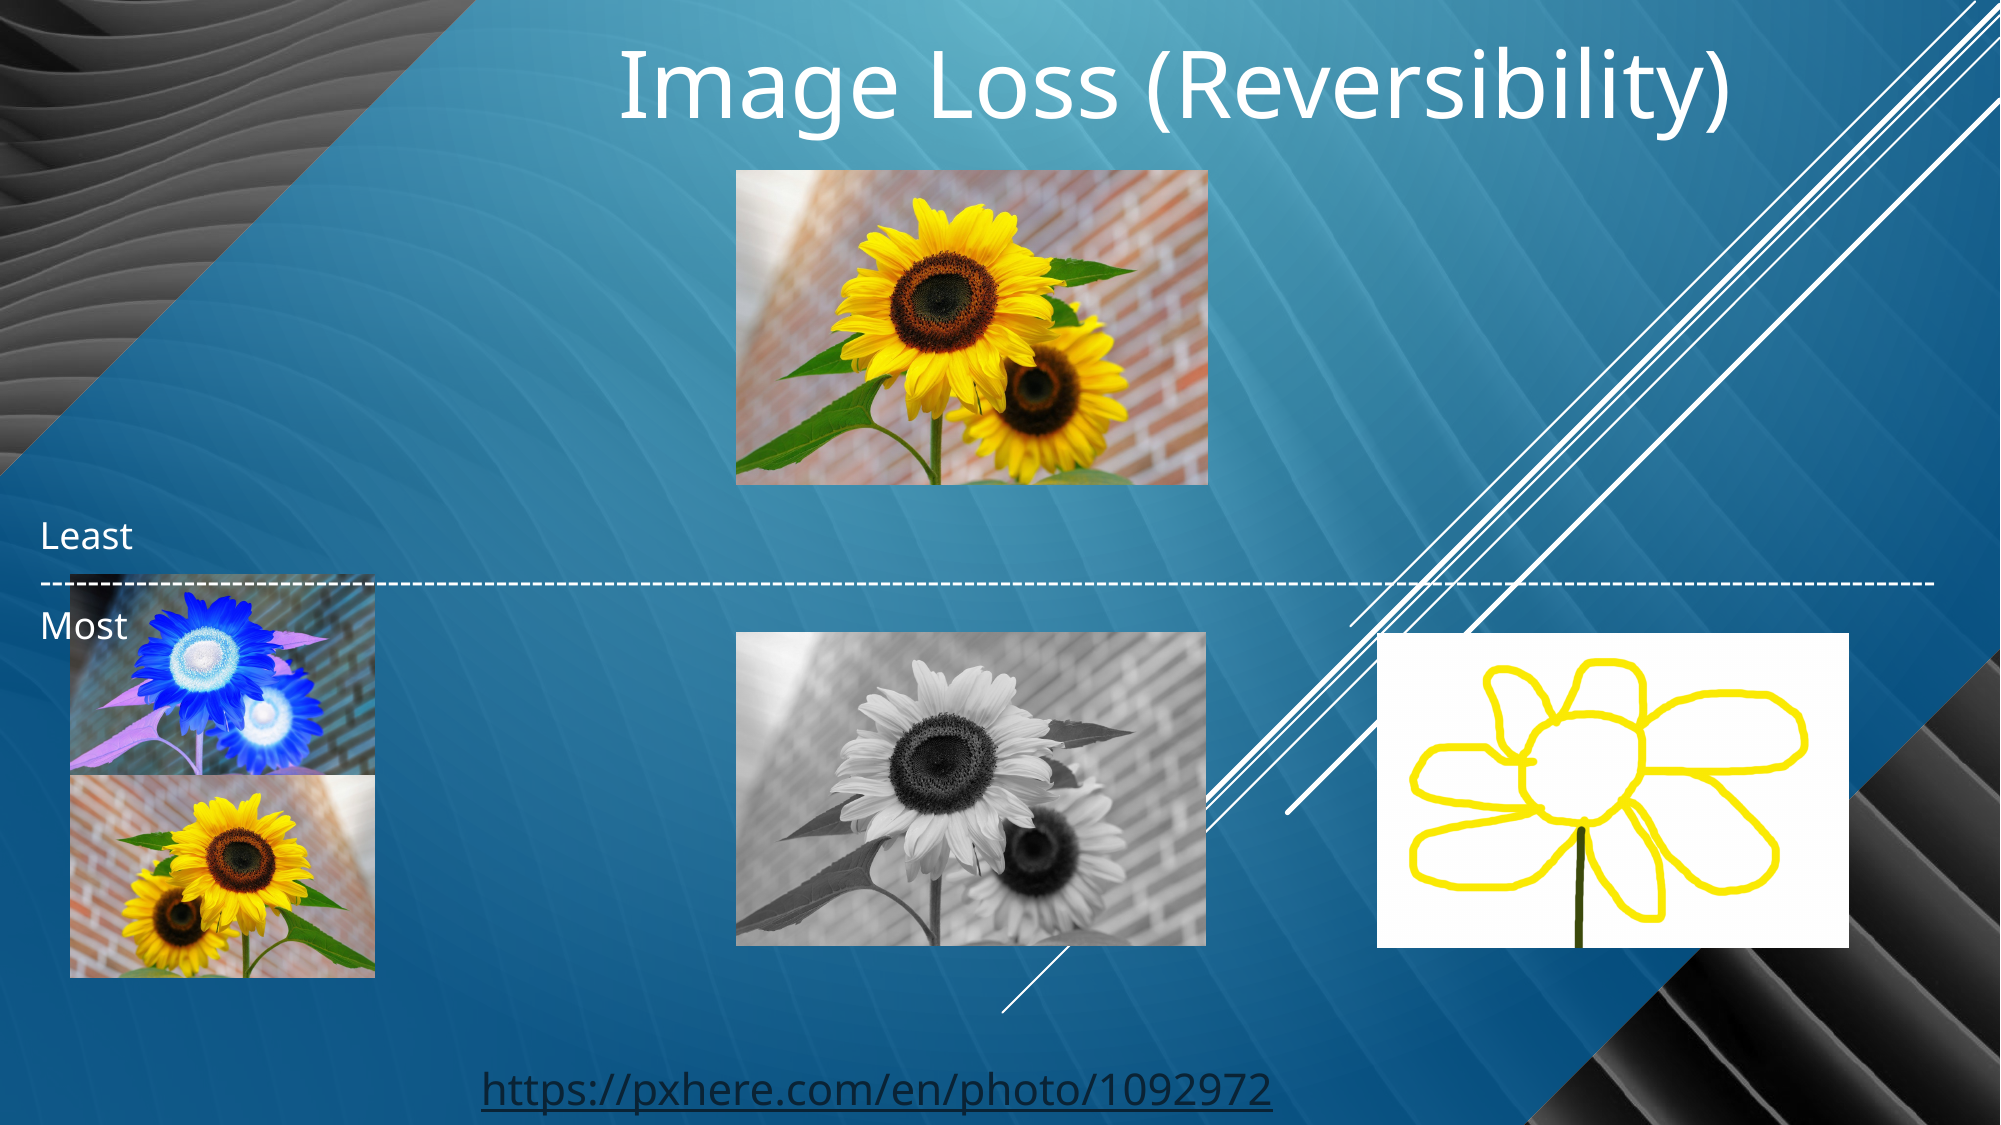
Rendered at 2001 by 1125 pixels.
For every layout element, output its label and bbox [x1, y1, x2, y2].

picture [0, 0, 2000, 1125]
picture [1377, 633, 1849, 948]
text_box [1002, 1, 2000, 1013]
